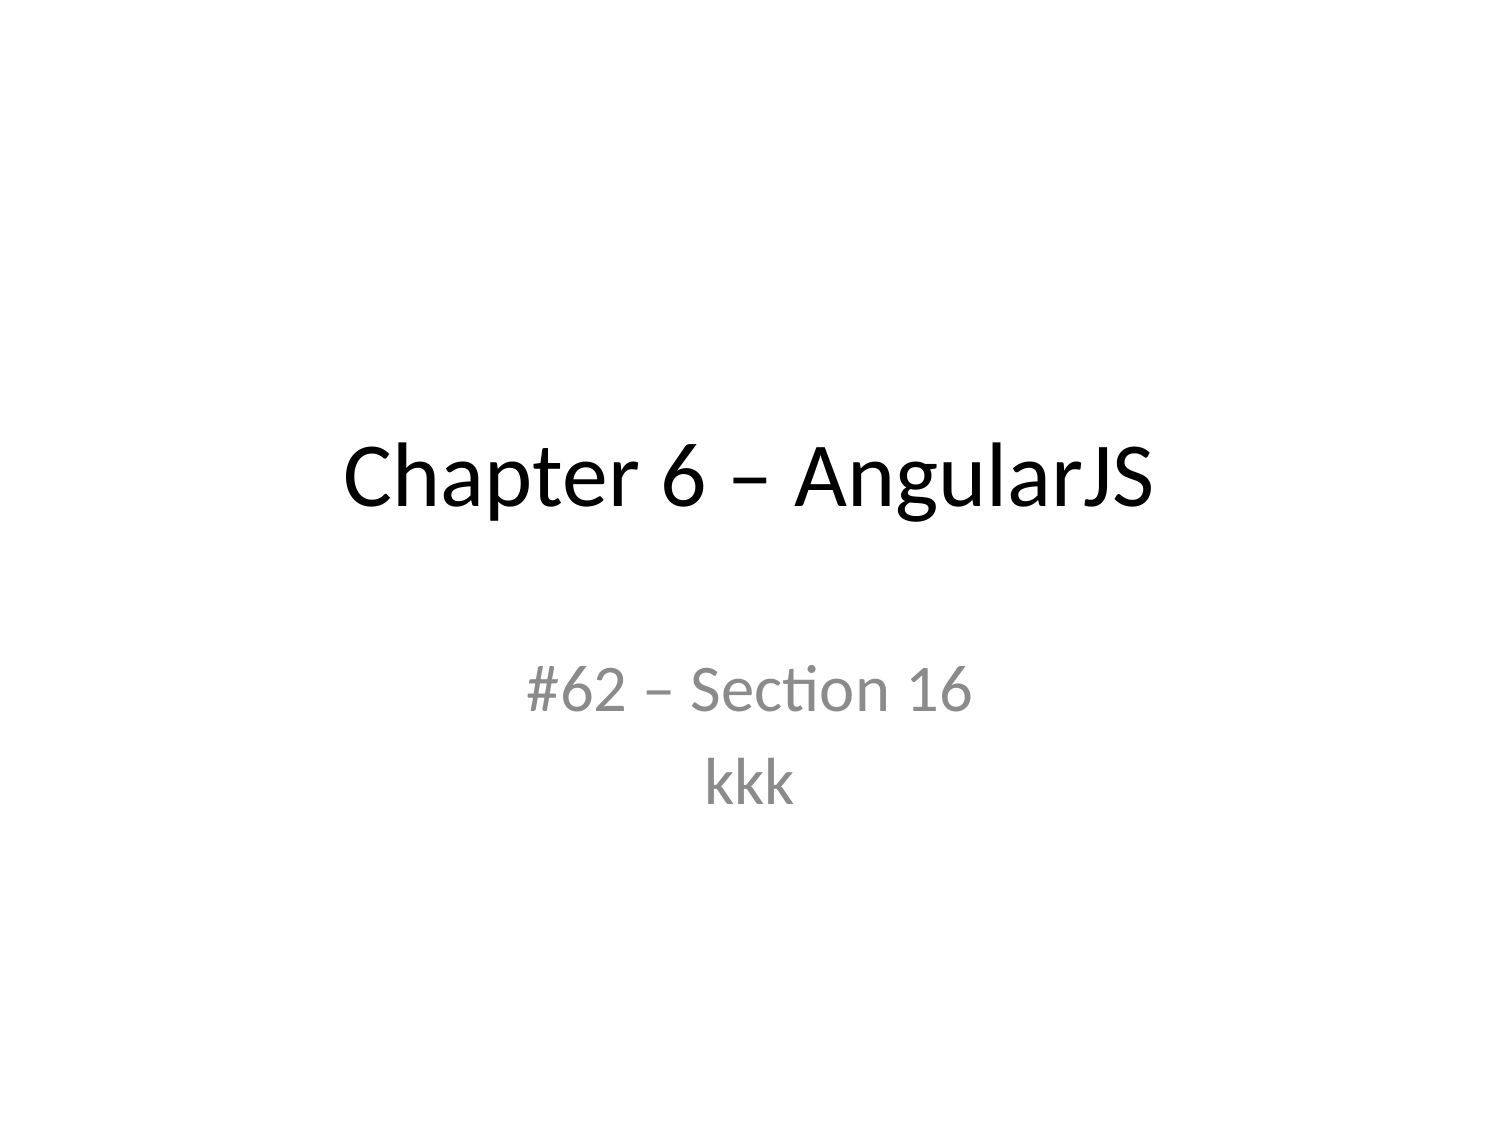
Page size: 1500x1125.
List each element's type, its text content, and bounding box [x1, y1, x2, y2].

subtitle #62 – Section 16 kkk [225, 637, 1275, 925]
title Chapter 6 – AngularJS [112, 349, 1388, 591]
